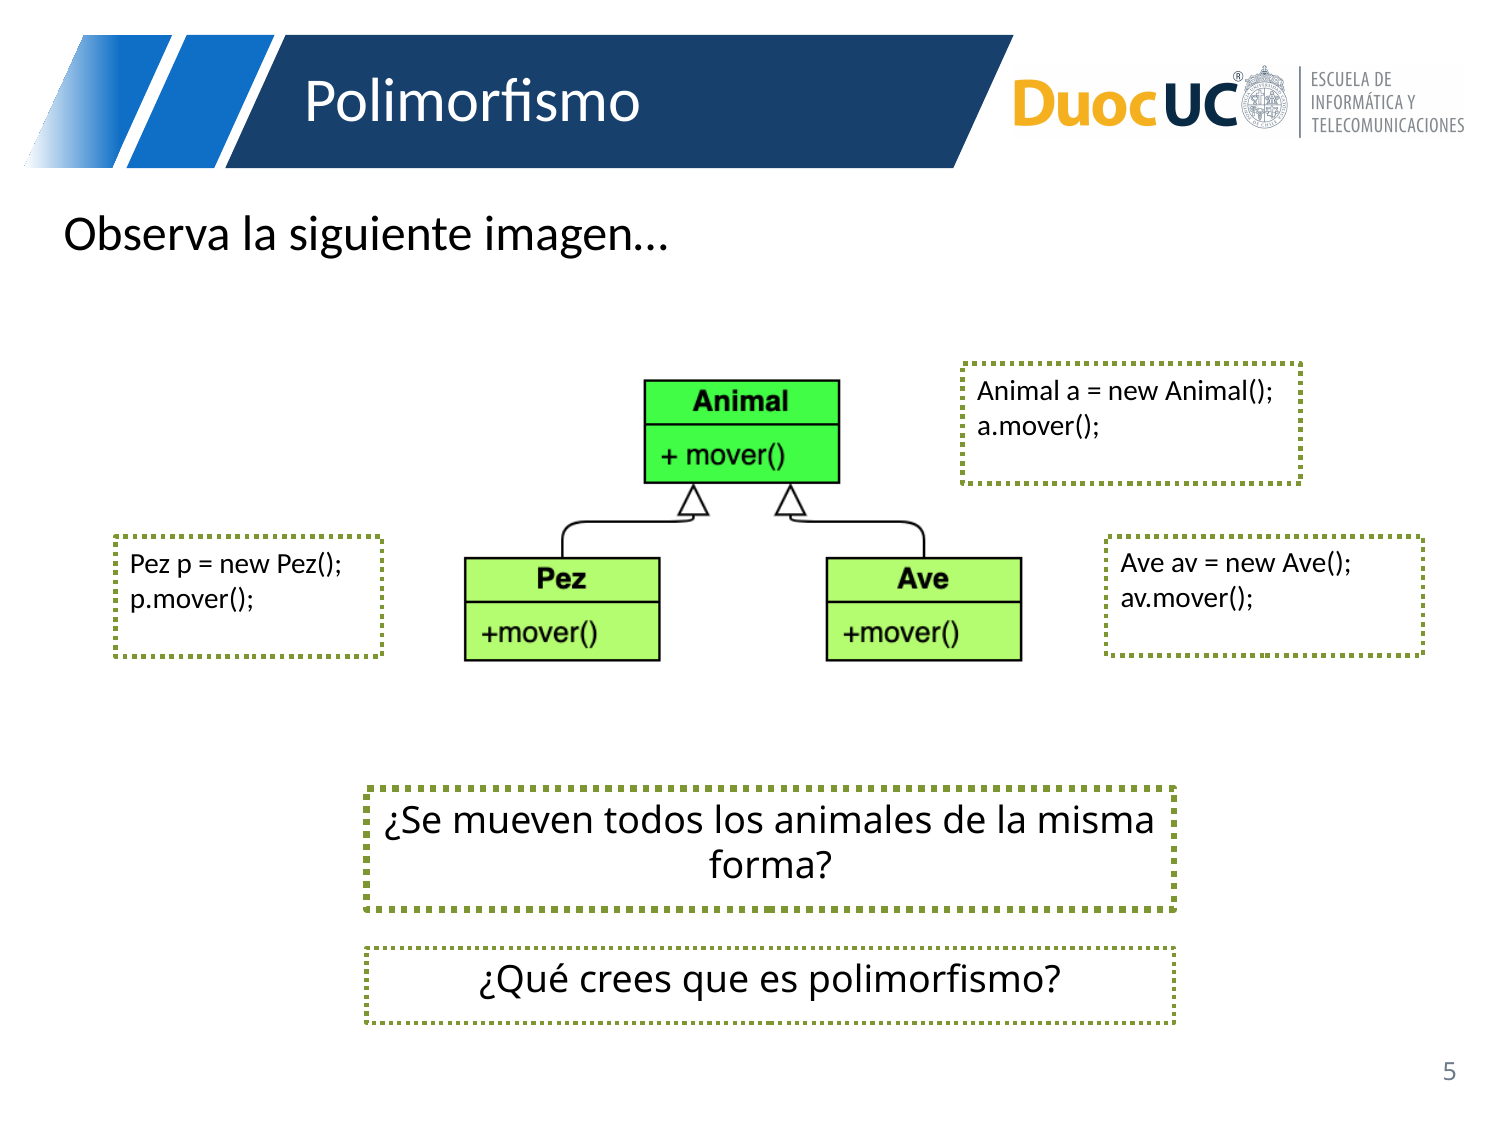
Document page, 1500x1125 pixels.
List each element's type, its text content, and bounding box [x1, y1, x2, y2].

text_box ¿Qué crees que es polimorfismo? [366, 947, 1175, 1023]
picture [1013, 63, 1465, 140]
list Observa la siguiente imagen… [48, 199, 1452, 1091]
text_box Pez p = new Pez(); p.mover(); [115, 536, 383, 657]
text_box Animal a = new Animal(); a.mover(); [1075, 363, 1301, 484]
picture [401, 343, 1071, 720]
text_box ¿Se mueven todos los animales de la misma forma? [366, 788, 1175, 910]
title Polimorfismo [289, 34, 993, 169]
text_box Ave av = new Ave(); av.mover(); [1105, 536, 1423, 656]
